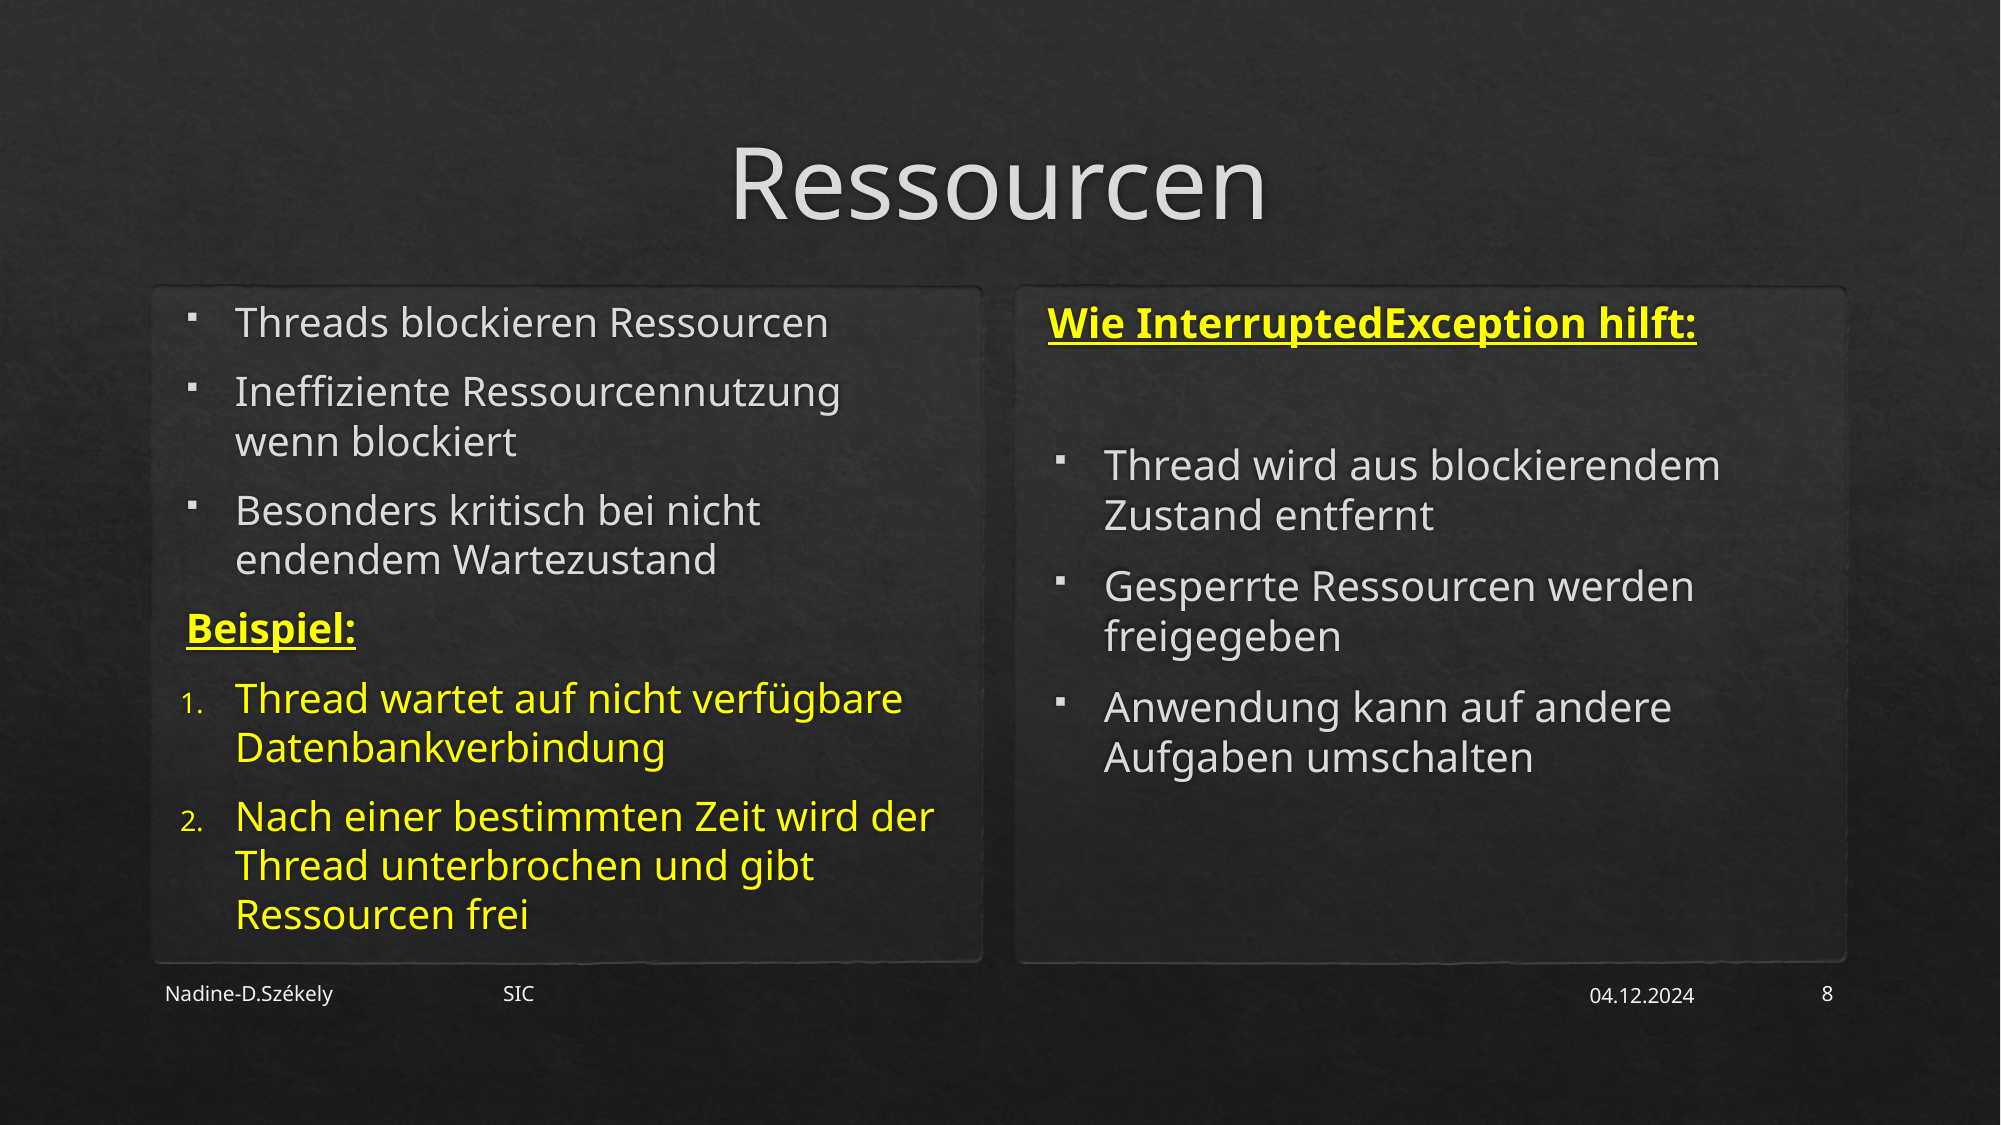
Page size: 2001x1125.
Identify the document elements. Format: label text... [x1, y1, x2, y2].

title Ressourcen [149, 99, 1849, 260]
list Threads blockieren Ressourcen Ineffiziente Ressourcennutzung wenn blockiert Besonders kritisch bei nicht endendem Wartezustand Beispiel: Thread wartet auf nicht verfügbare Datenbankverbindung Nach einer bestimmten Zeit wird der Thread unterbrochen und gibt Ressourcen frei [165, 289, 965, 950]
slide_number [1259, 965, 1710, 1025]
picture [149, 284, 985, 965]
picture [1013, 284, 1849, 965]
footer Nadine-D.Székely SIC [149, 965, 1245, 1025]
list Wie InterruptedException hilft: Thread wird aus blockierendem Zustand entfernt Gesperrte Ressourcen werden freigegeben Anwendung kann auf andere Aufgaben umschalten [1032, 289, 1836, 950]
slide_number 8 [1724, 965, 1849, 1025]
